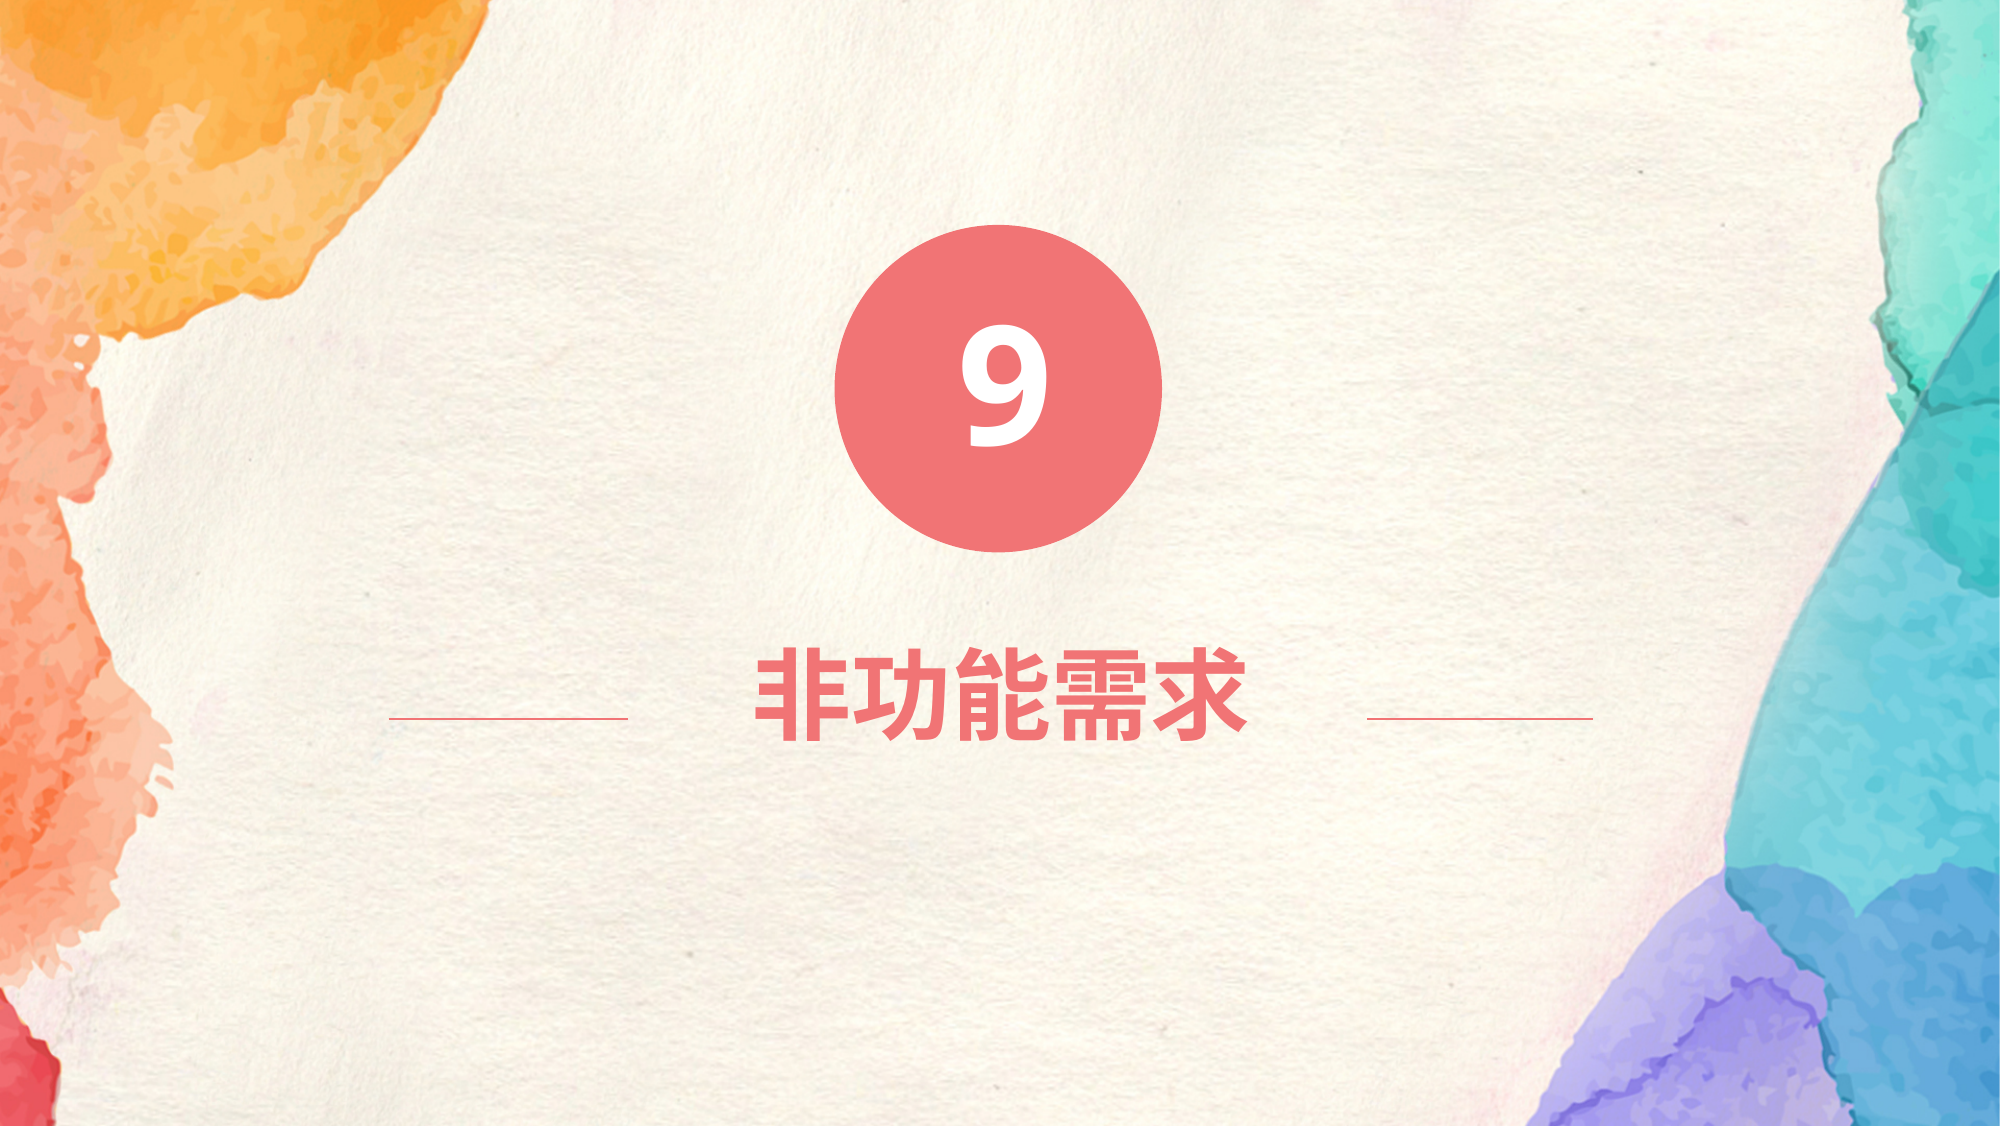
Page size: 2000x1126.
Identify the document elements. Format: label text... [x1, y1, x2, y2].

text_box 非功能需求 [579, 625, 1423, 760]
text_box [834, 224, 1163, 553]
picture [0, 0, 2000, 1126]
